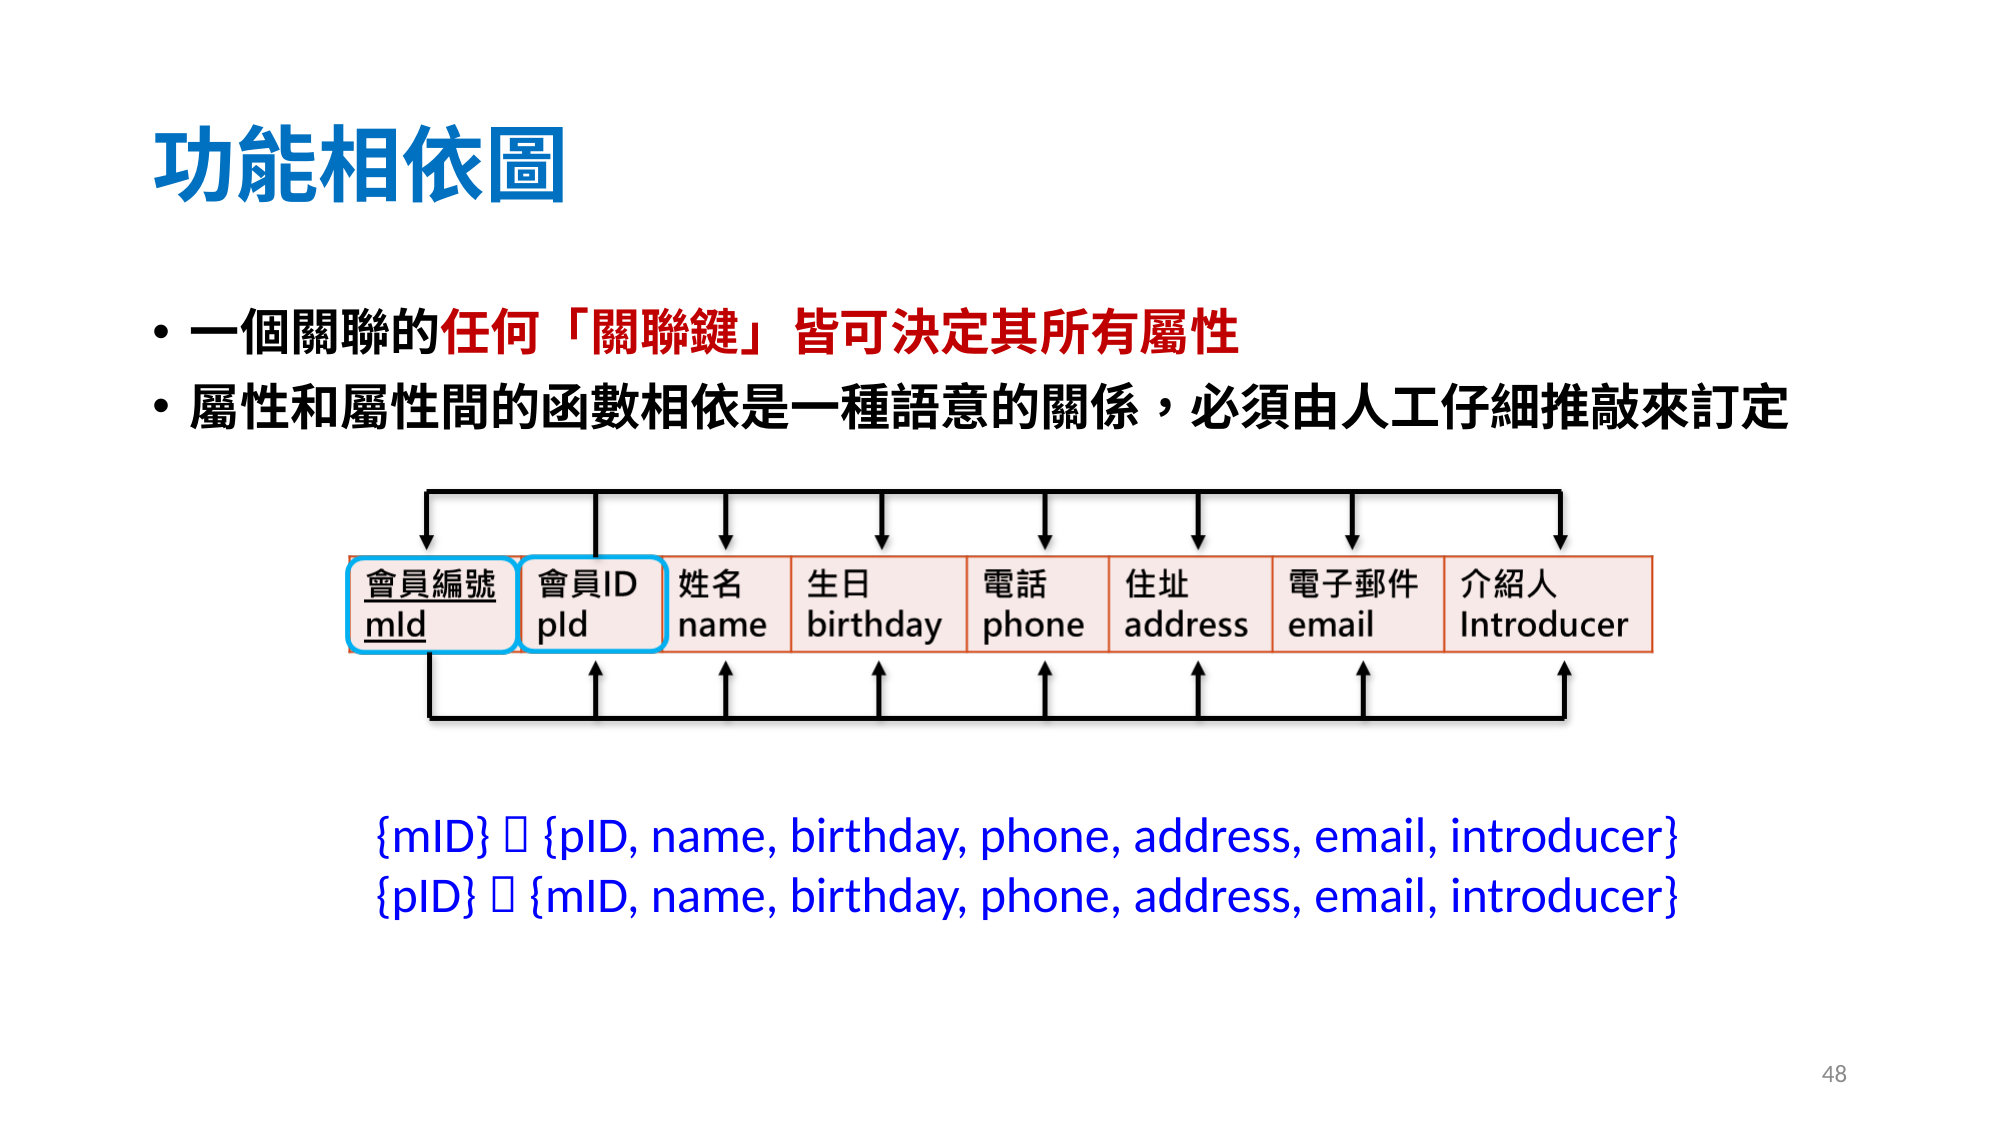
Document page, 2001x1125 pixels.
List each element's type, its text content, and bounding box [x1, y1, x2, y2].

picture [351, 561, 515, 650]
picture [345, 482, 1655, 736]
slide_number 48 [1412, 1042, 1863, 1103]
picture [521, 560, 664, 649]
list 一個關聯的任何「關聯鍵」皆可決定其所有屬性 屬性和屬性間的函數相依是一種語意的關係，必須由人工仔細推敲來訂定 [137, 299, 1863, 1014]
text_box {mID}  {pID, name, birthday, phone, address, email, introducer} {pID}  {mID, name, birthday, phone, address, email, introducer} [361, 795, 1695, 931]
title 功能相依圖 [137, 59, 1863, 278]
